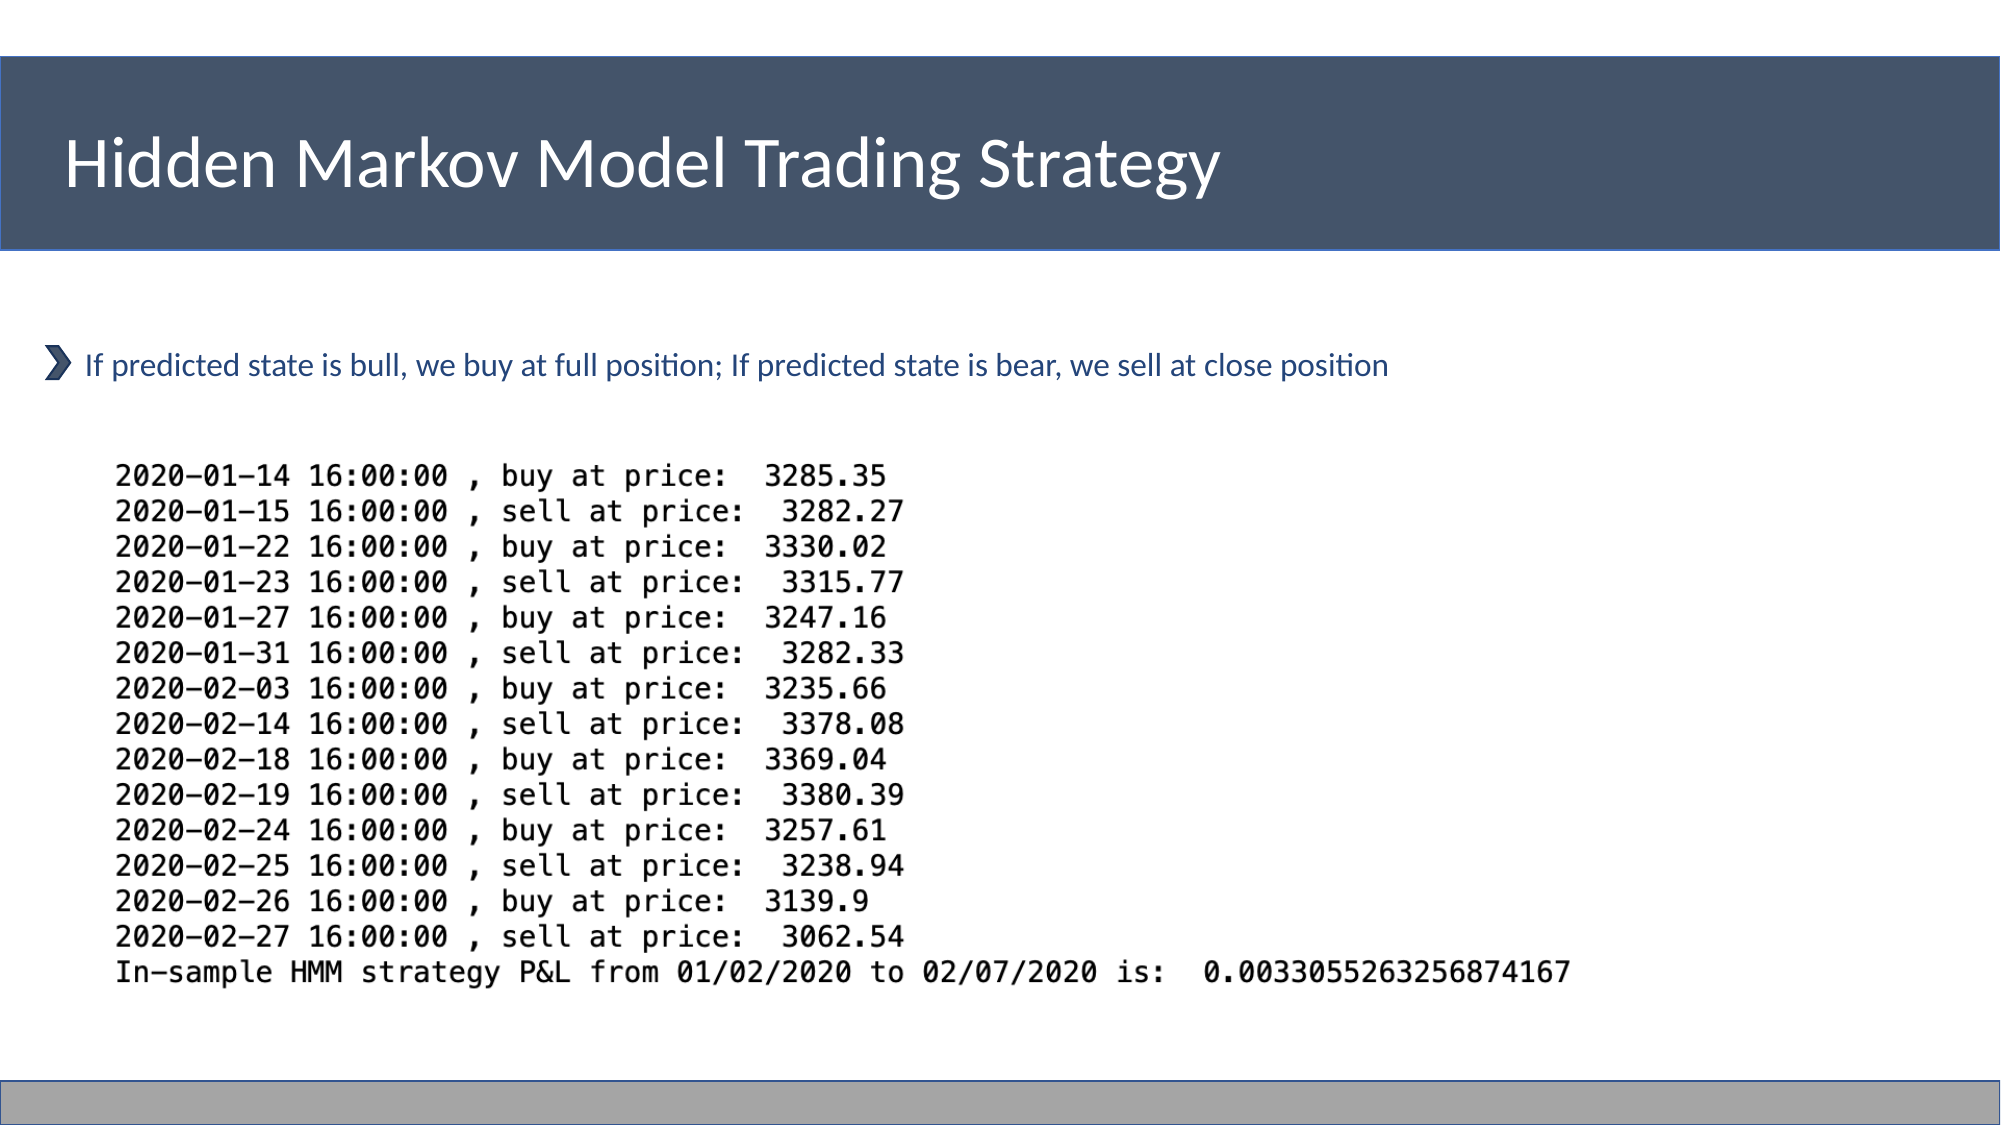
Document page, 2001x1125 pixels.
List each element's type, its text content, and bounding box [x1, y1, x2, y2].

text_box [46, 335, 1649, 392]
text_box Hidden Markov Model Trading Strategy [49, 107, 1522, 210]
picture [80, 451, 1607, 1003]
